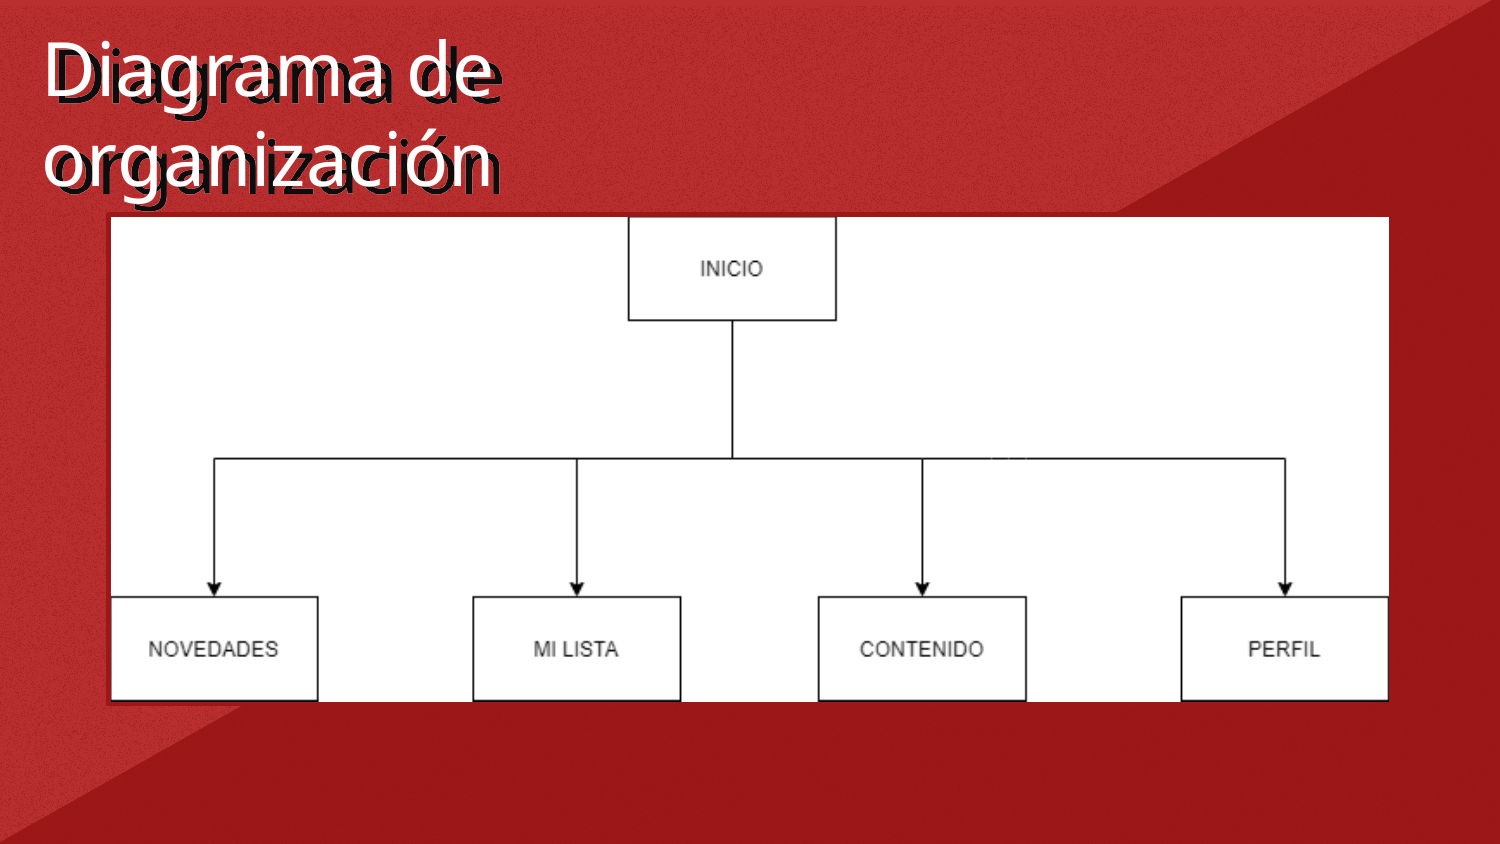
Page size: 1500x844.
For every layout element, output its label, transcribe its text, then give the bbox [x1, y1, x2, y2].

title Diagrama de organización [26, 6, 724, 126]
picture [110, 216, 1390, 703]
